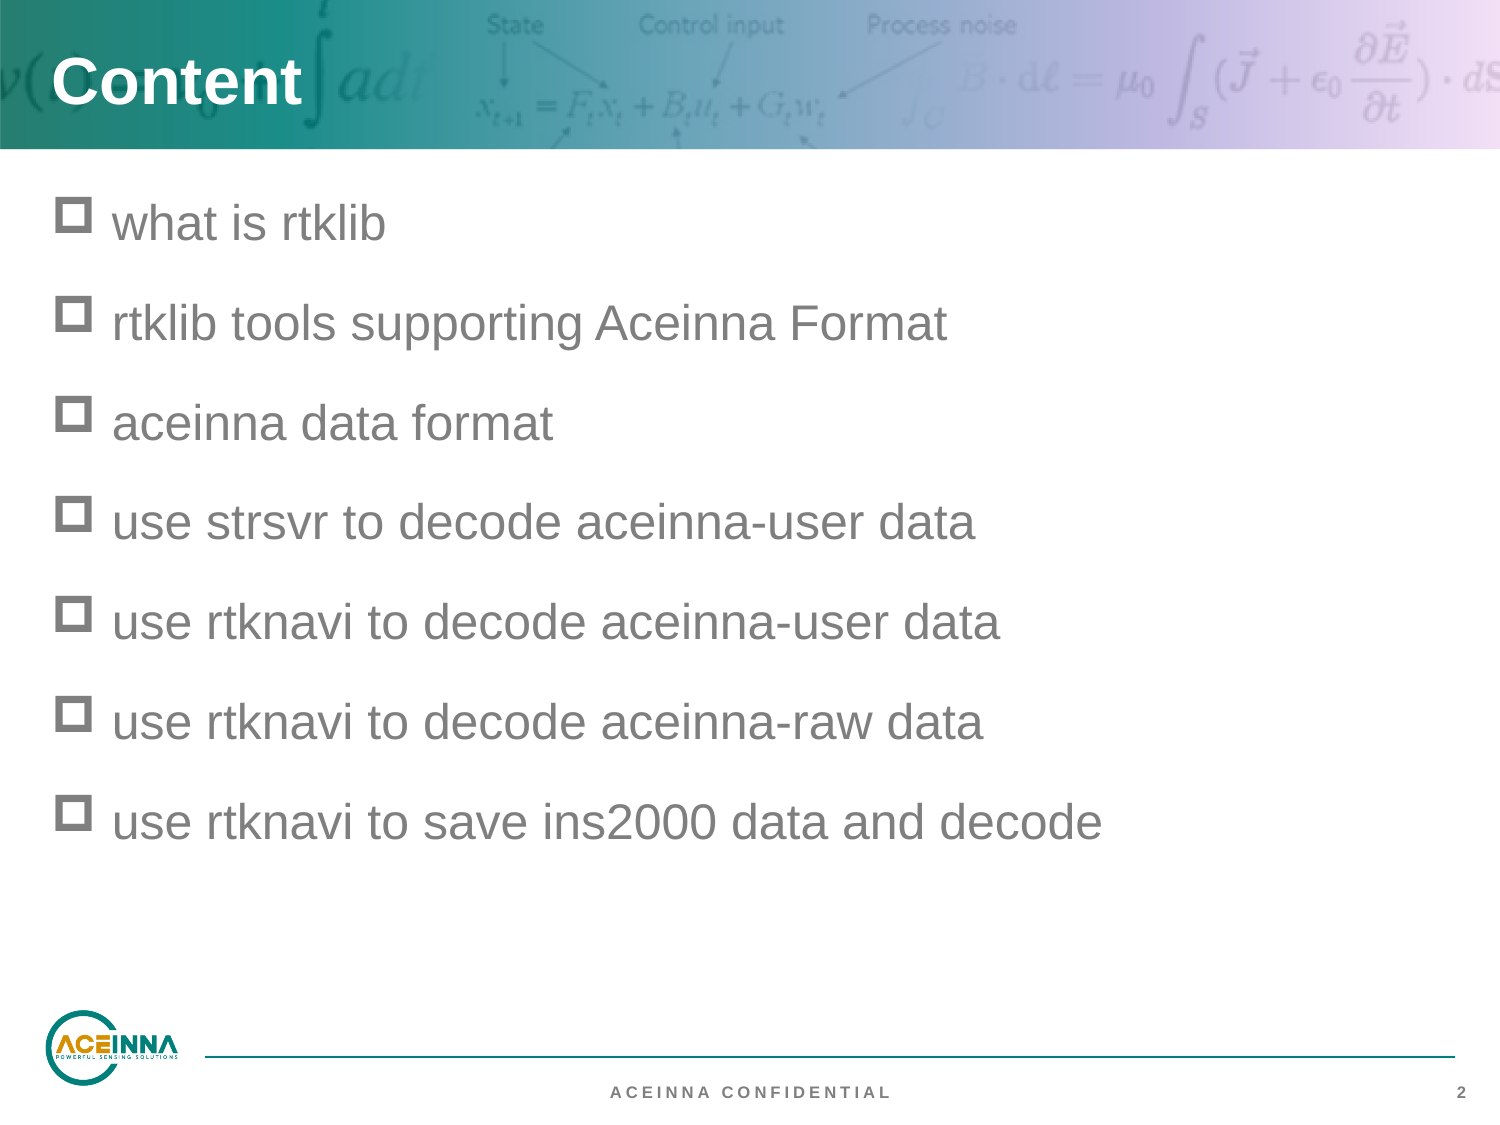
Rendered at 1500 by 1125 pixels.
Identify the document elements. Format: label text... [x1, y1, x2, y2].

picture [0, 0, 1500, 1125]
title Content [36, 15, 1450, 150]
list what is rtklib rtklib tools supporting Aceinna Format aceinna data format use strsvr to decode aceinna-user data use rtknavi to decode aceinna-user data use rtknavi to decode aceinna-raw data use rtknavi to save ins2000 data and decode [36, 189, 1450, 938]
